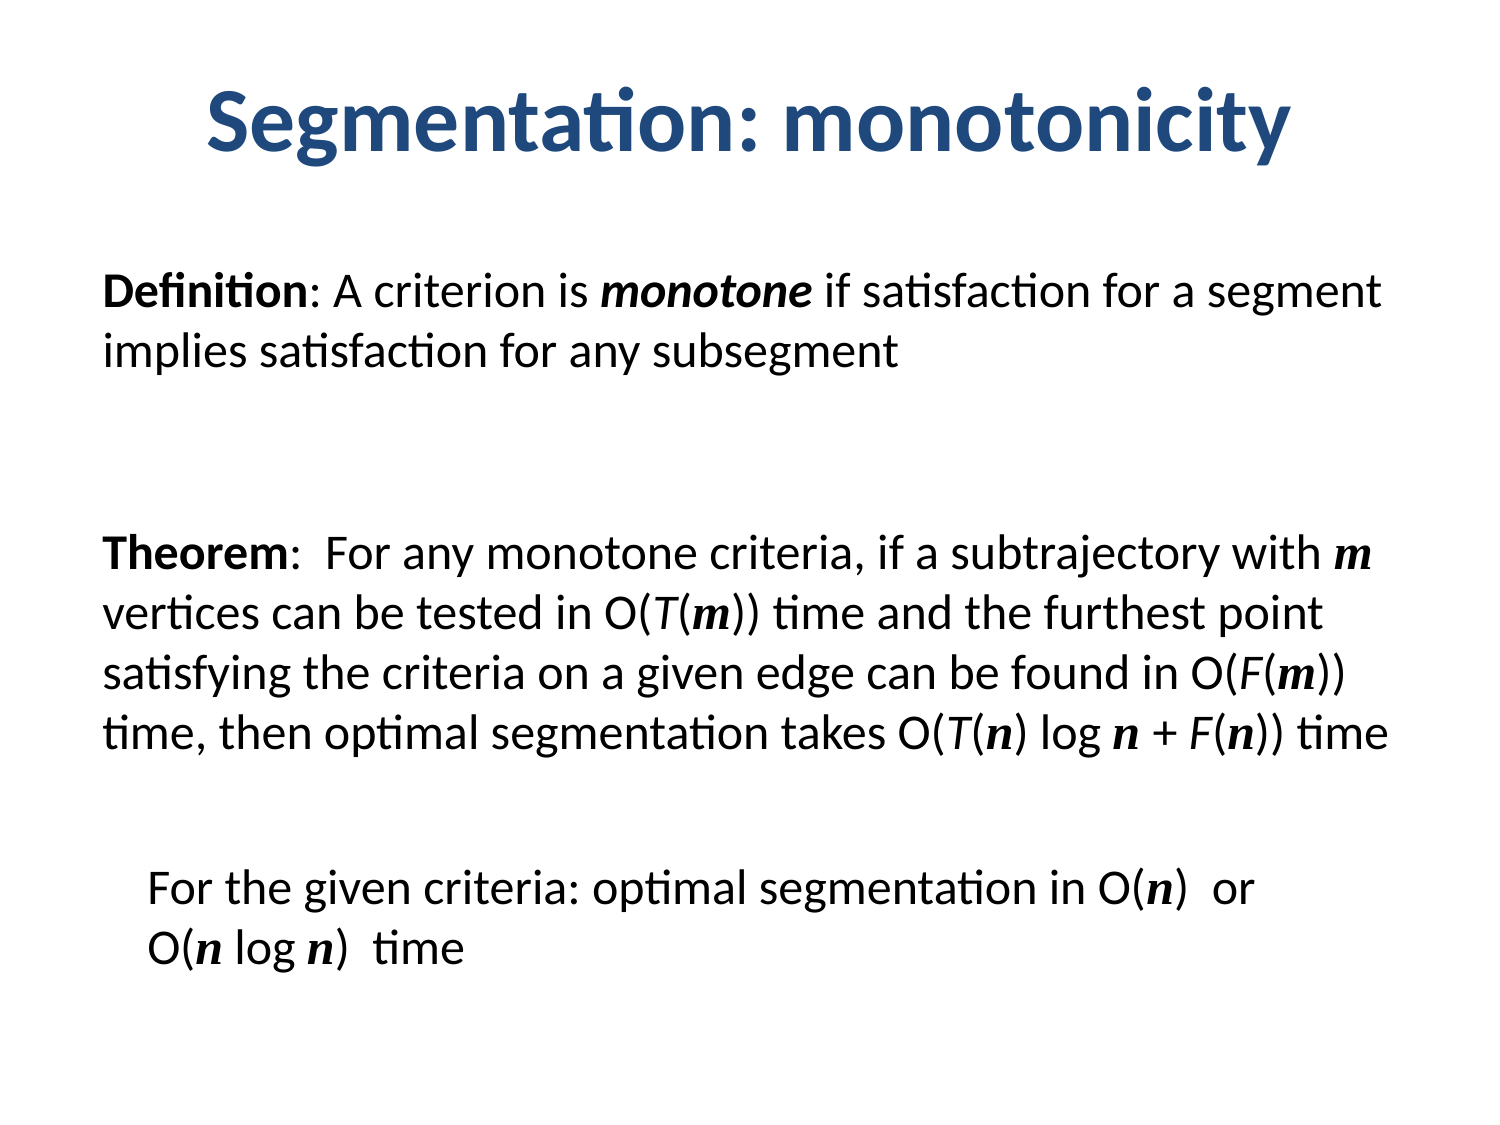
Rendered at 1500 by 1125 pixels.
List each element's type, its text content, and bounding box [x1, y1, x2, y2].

text_box Theorem: For any monotone criteria, if a subtrajectory with m vertices can be tested in O(T(m)) time and the furthest point satisfying the criteria on a given edge can be found in O(F(m)) time, then optimal segmentation takes O(T(n) log n + F(n)) time For the given criteria: optimal segmentation in O(n) or O(n log n) time [87, 512, 1438, 983]
list Definition: A criterion is monotone if satisfaction for a segment implies satisfaction for any subsegment [87, 249, 1413, 512]
title Segmentation: monotonicity [74, 37, 1426, 193]
